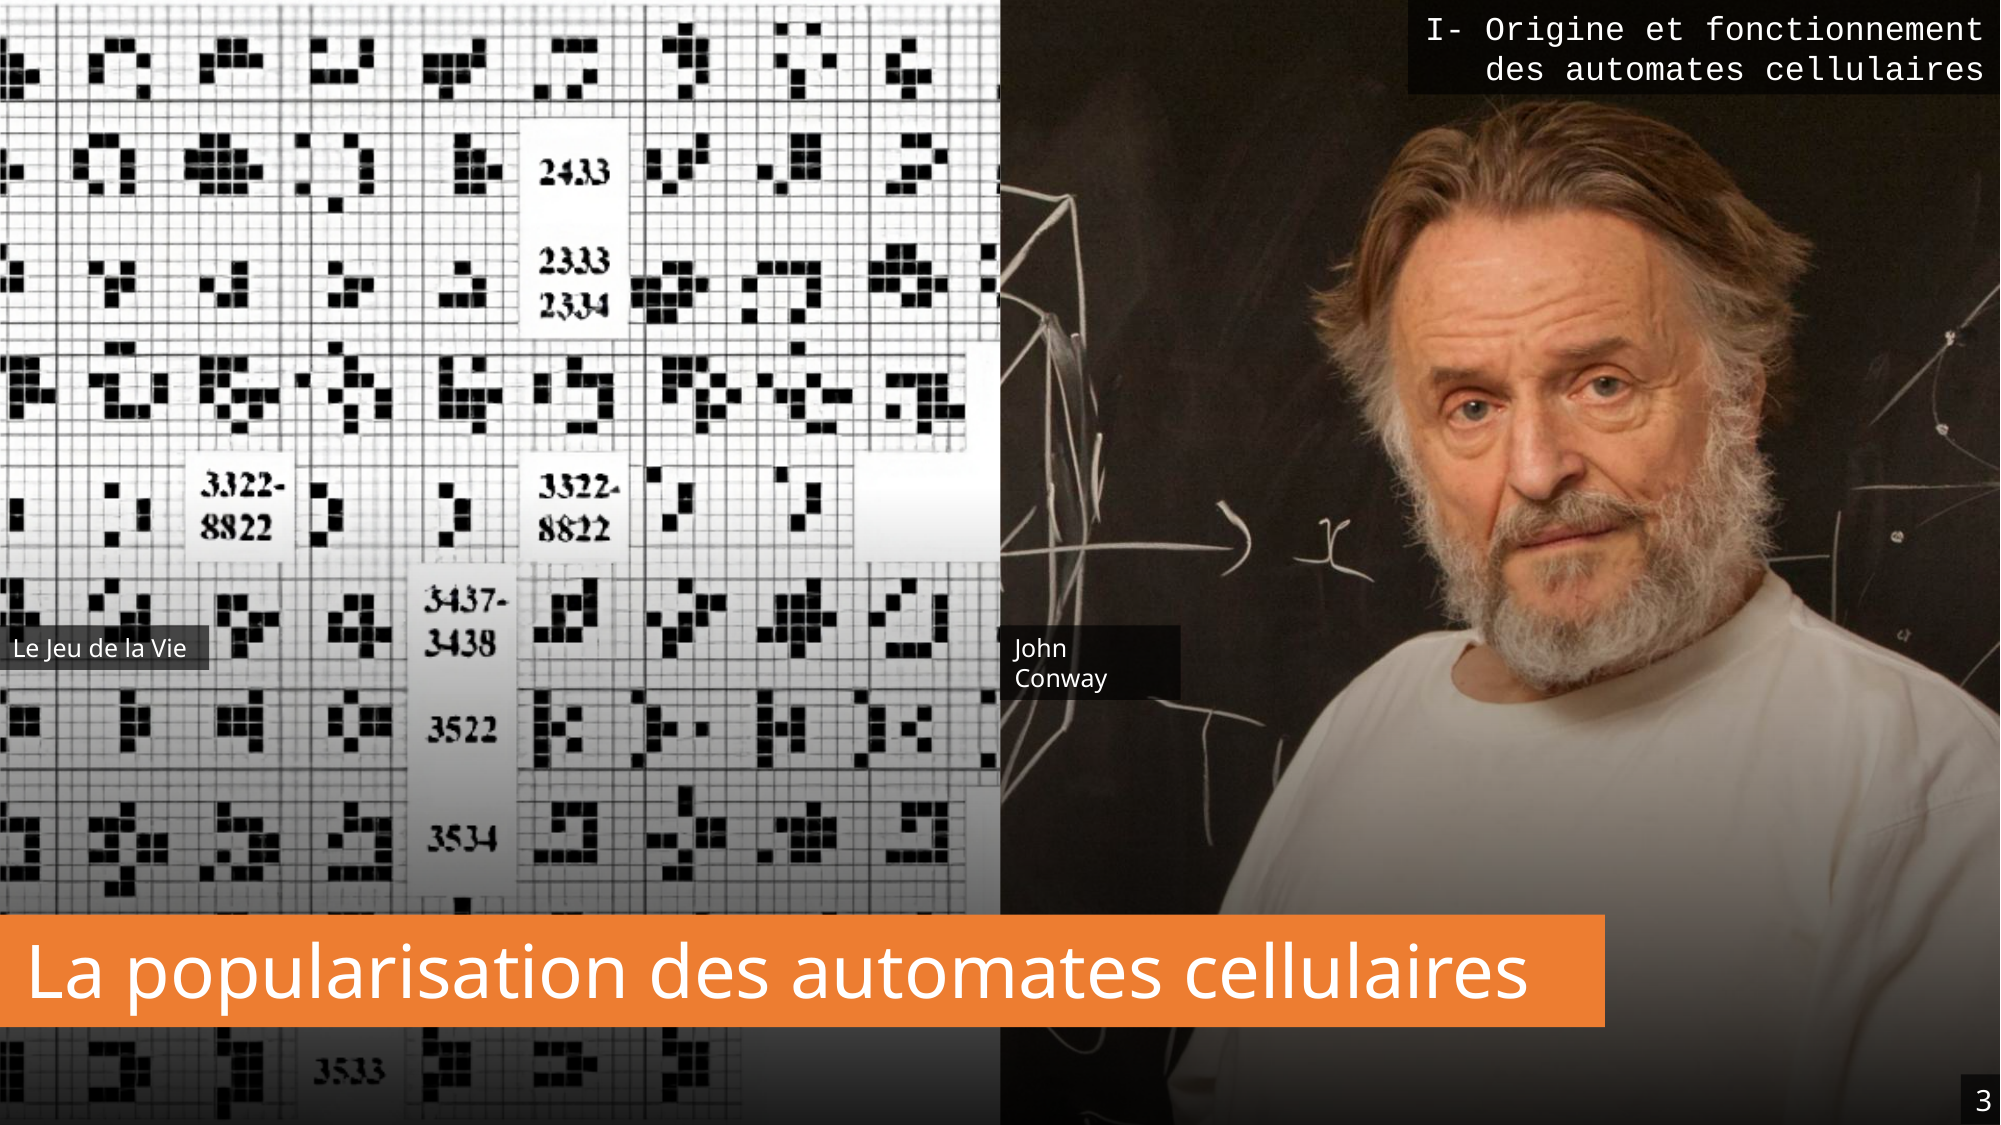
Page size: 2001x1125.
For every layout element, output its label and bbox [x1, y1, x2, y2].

picture [1000, 0, 2000, 1125]
list [0, 0, 1000, 1125]
